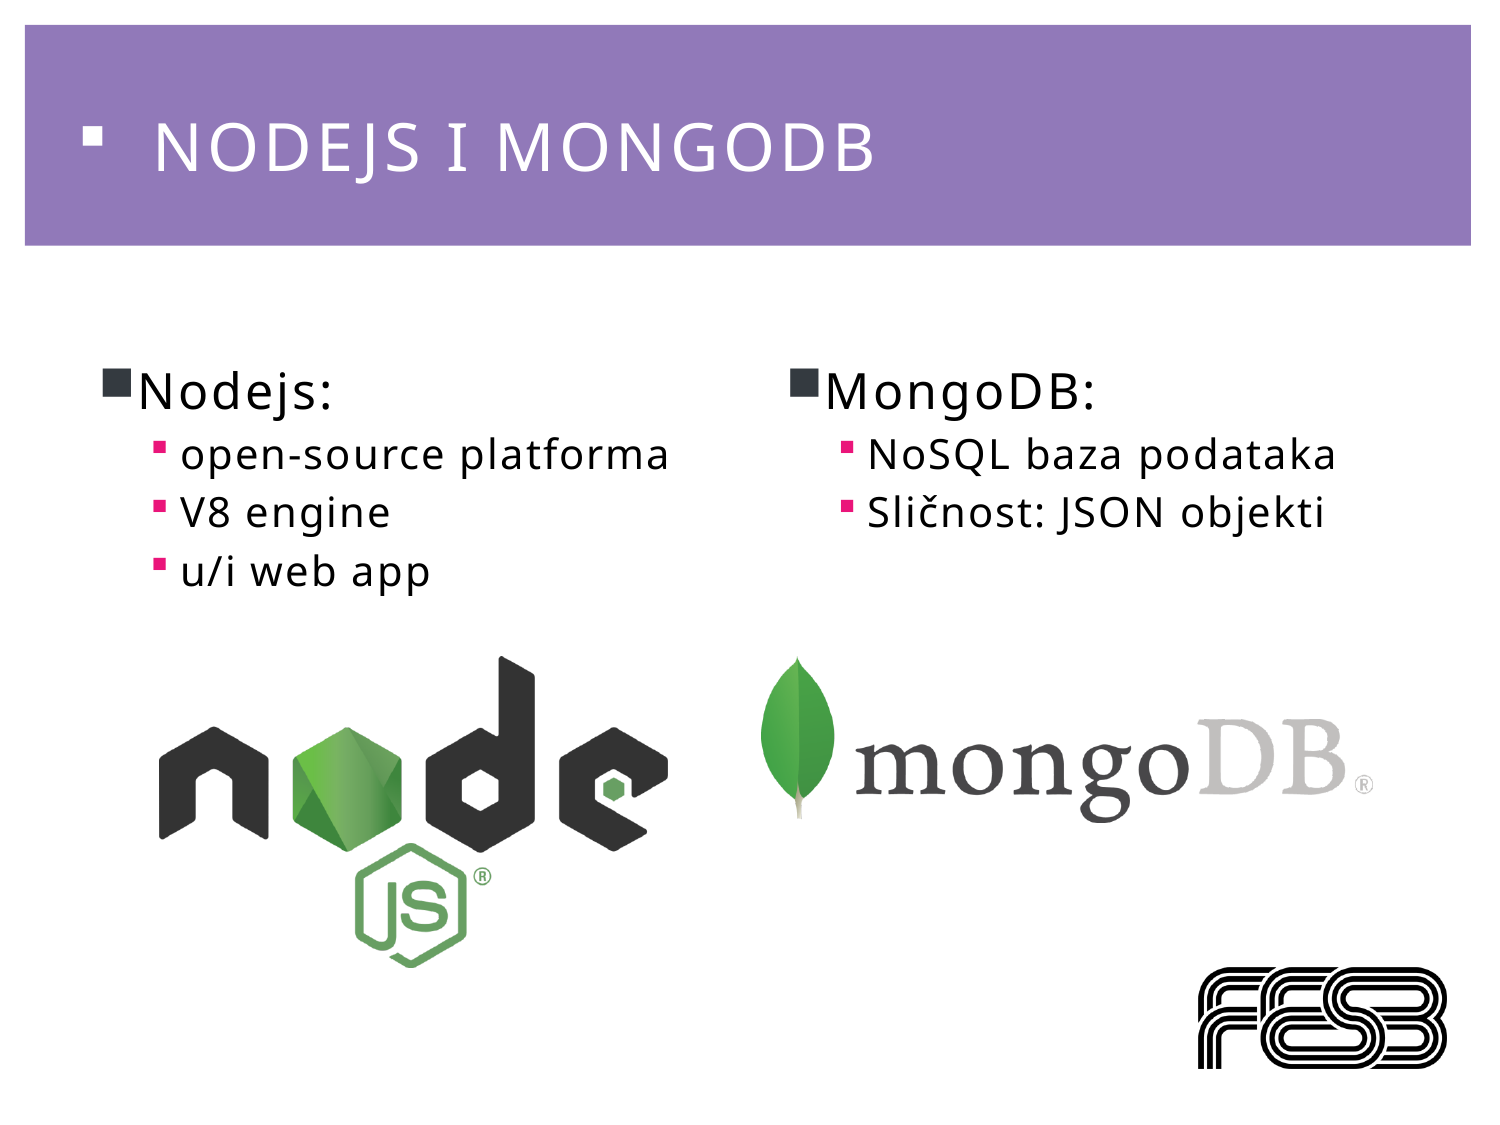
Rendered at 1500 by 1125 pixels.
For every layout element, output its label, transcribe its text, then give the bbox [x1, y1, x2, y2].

title Nodejs i mongodb [62, 58, 1438, 232]
list Nodejs: open-source platforma V8 engine u/i web app [75, 281, 738, 1005]
list MongoDB: NoSQL baza podataka Sličnost: JSON objekti [762, 281, 1425, 1005]
picture [761, 656, 1374, 824]
picture [159, 656, 668, 968]
picture [1198, 966, 1448, 1069]
